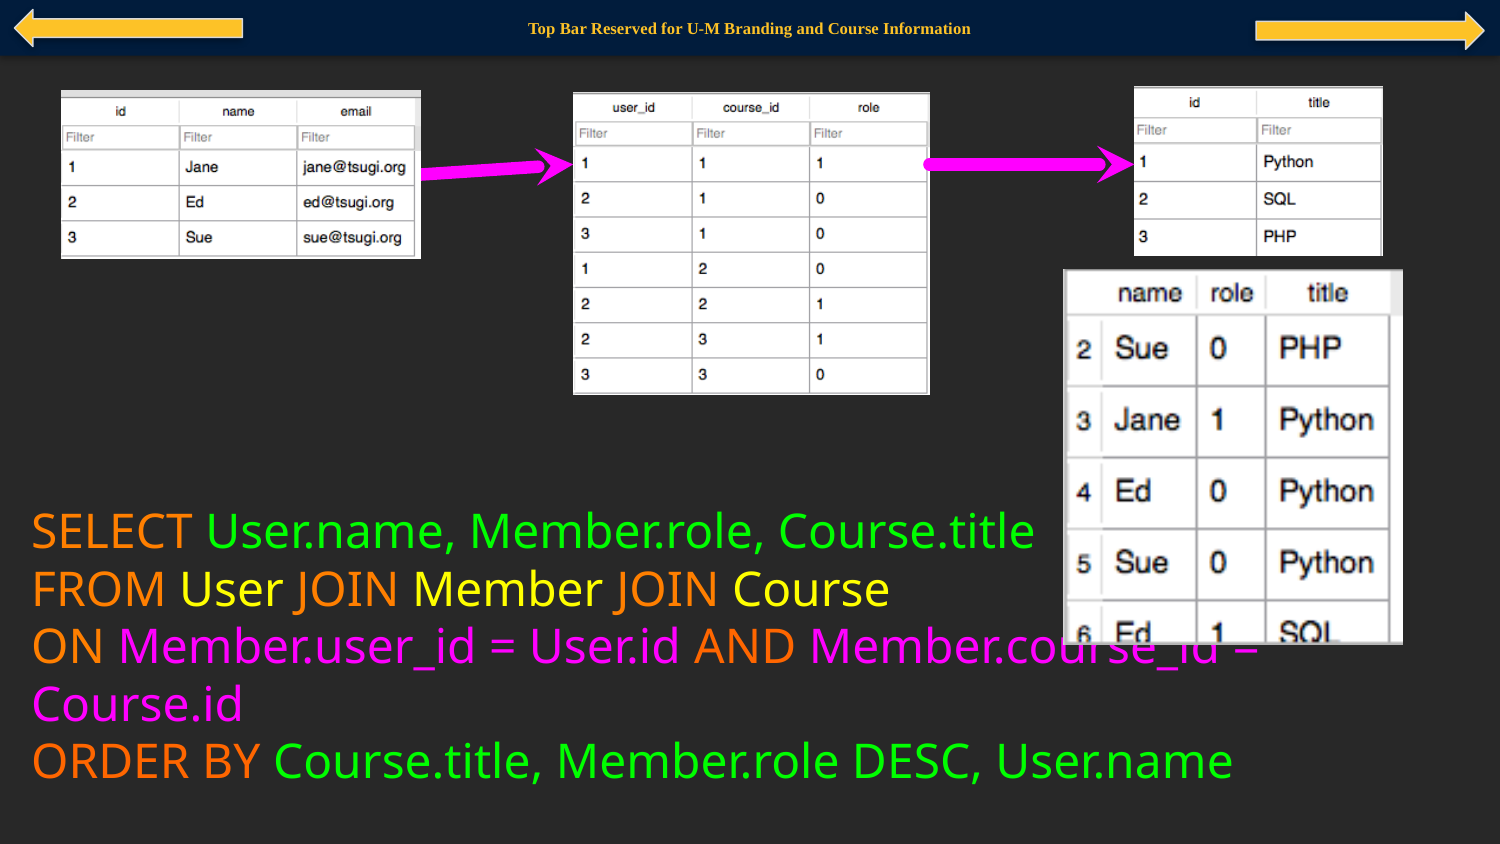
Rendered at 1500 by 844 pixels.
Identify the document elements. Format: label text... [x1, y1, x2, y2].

picture [1062, 269, 1404, 645]
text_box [425, 164, 567, 175]
text_box SELECT User.name, Member.role, Course.title FROM User JOIN Member JOIN Course ON Member.user_id = User.id AND Member.course_id = Course.id ORDER BY Course.title, Member.role DESC, User.name [30, 481, 1479, 808]
picture [61, 89, 421, 260]
picture [572, 92, 930, 395]
picture [1134, 86, 1383, 256]
